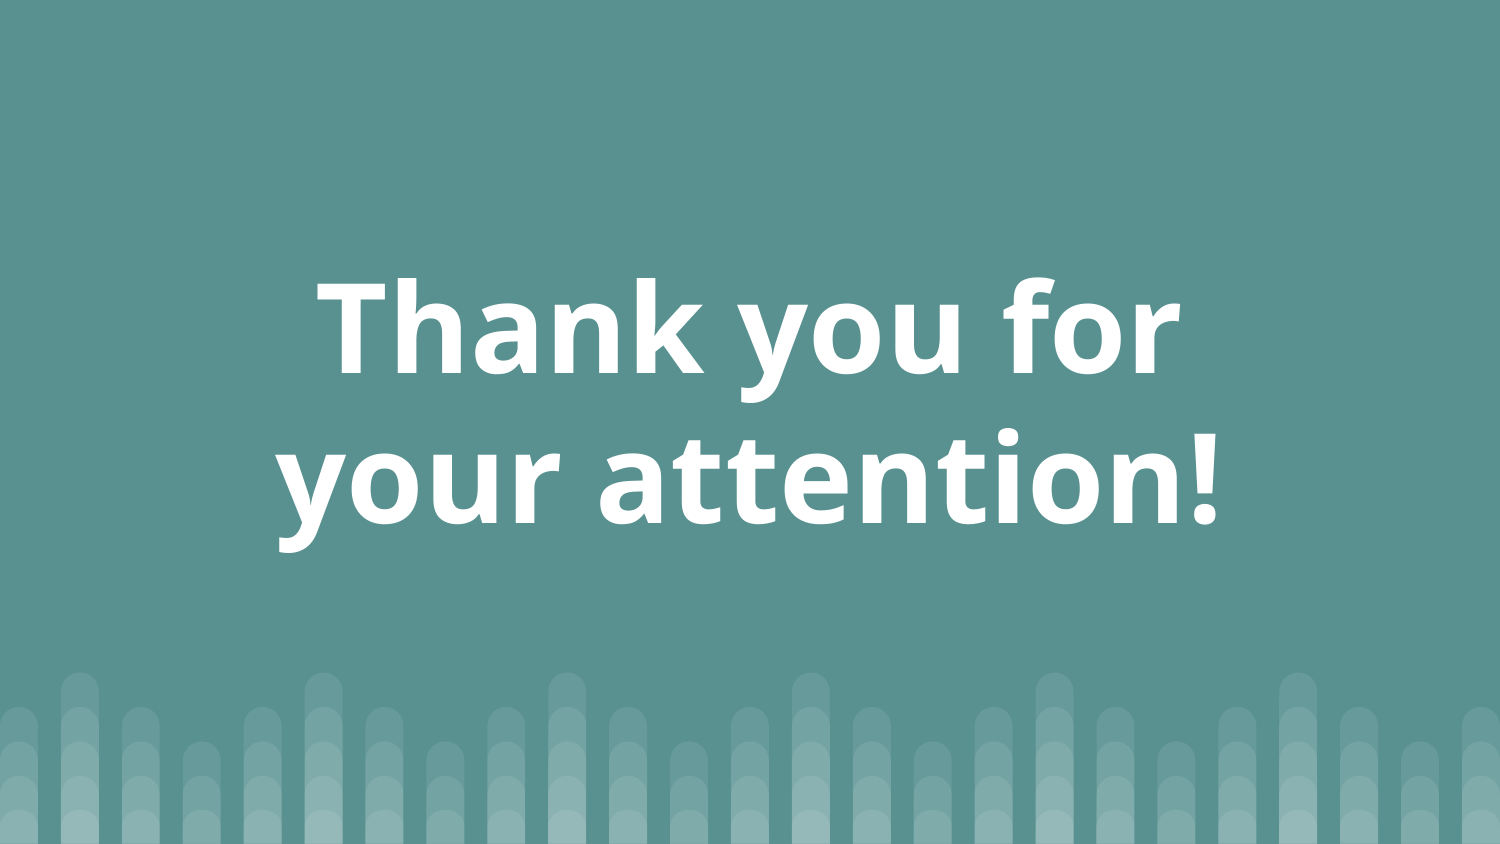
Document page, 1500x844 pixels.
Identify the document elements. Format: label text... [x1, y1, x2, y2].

title Thank you for your attention! [227, 245, 1273, 552]
